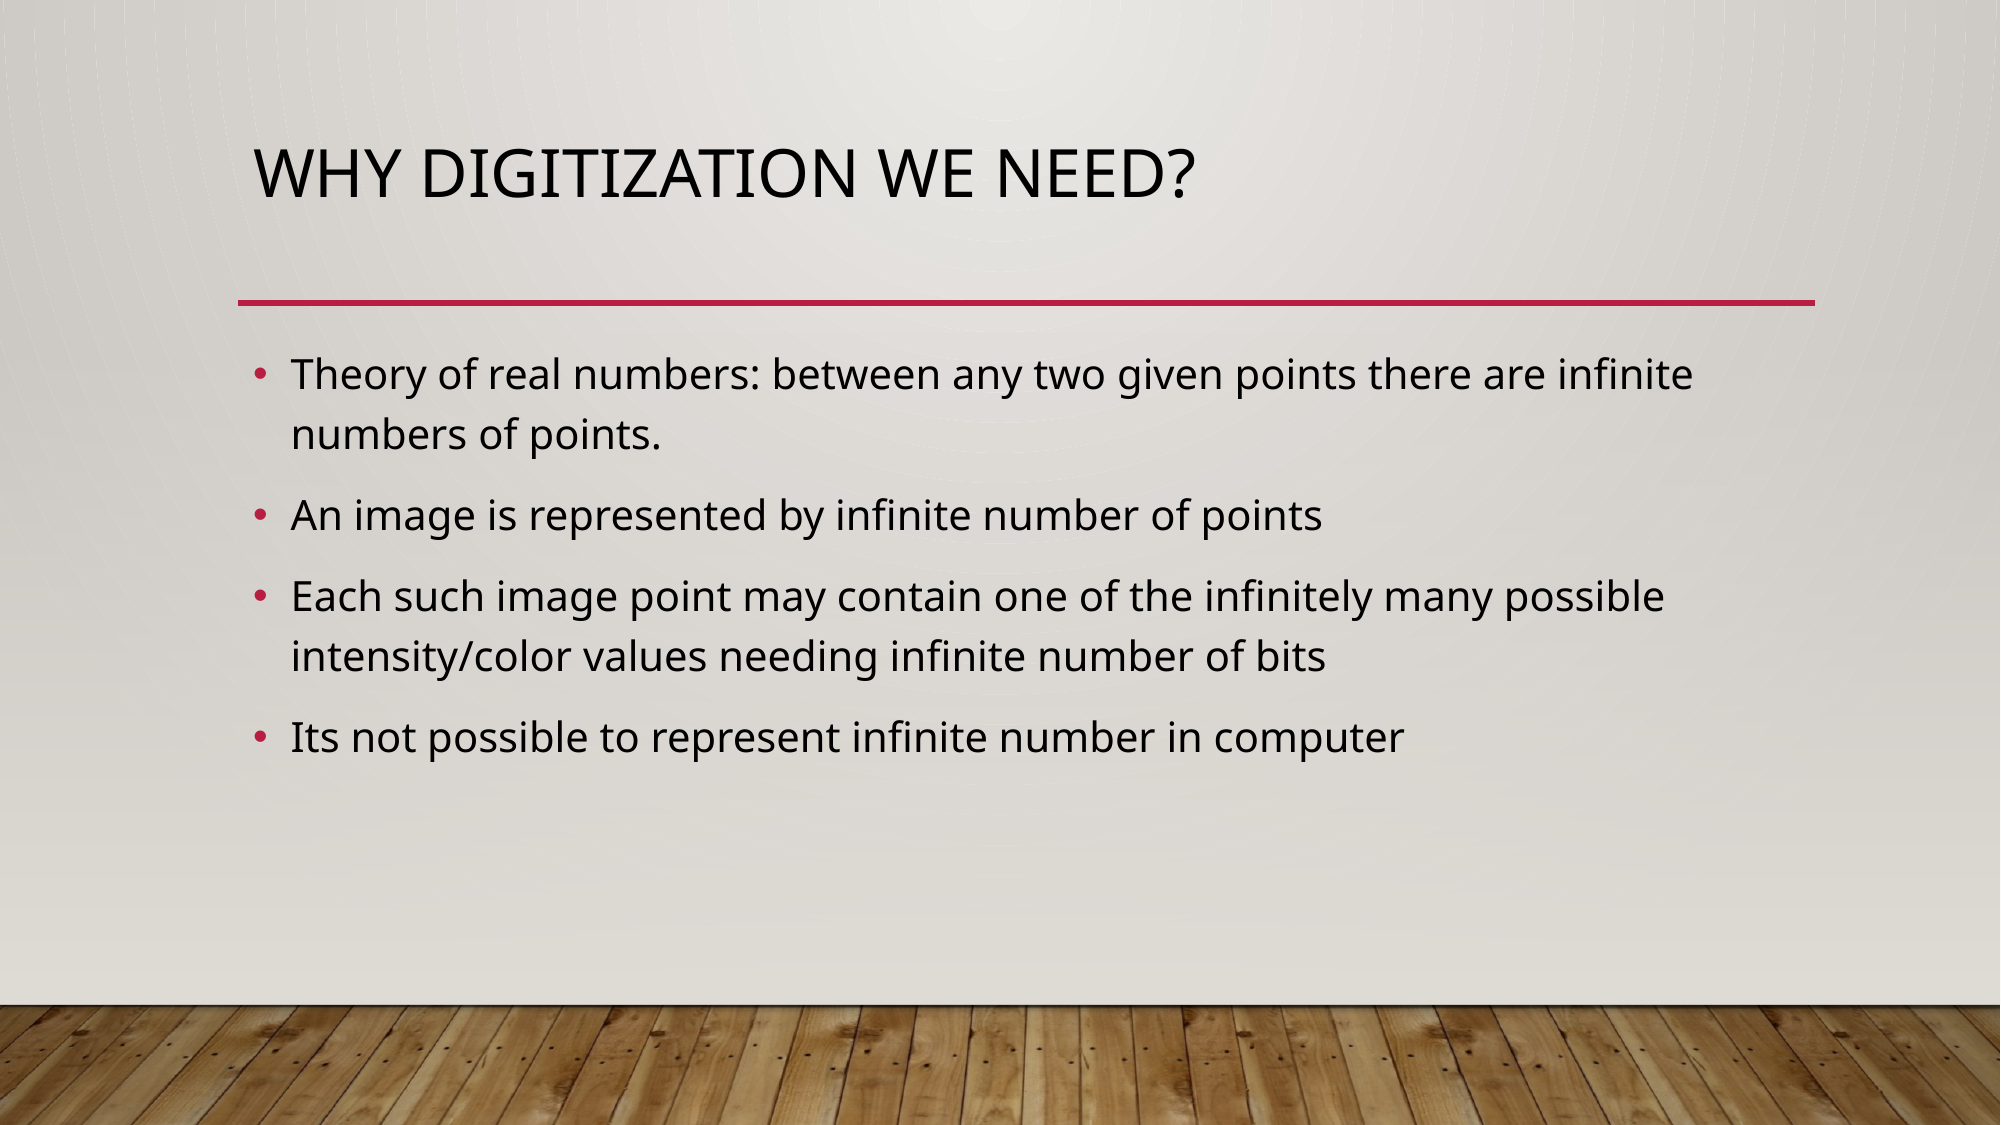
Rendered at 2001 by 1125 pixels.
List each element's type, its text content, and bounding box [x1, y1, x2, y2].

list Theory of real numbers: between any two given points there are infinite numbers of points. An image is represented by infinite number of points Each such image point may contain one of the infinitely many possible intensity/color values needing infinite number of bits Its not possible to represent infinite number in computer [238, 330, 1814, 897]
title Why digitization we need? [238, 131, 1814, 305]
picture [0, 1005, 2000, 1125]
